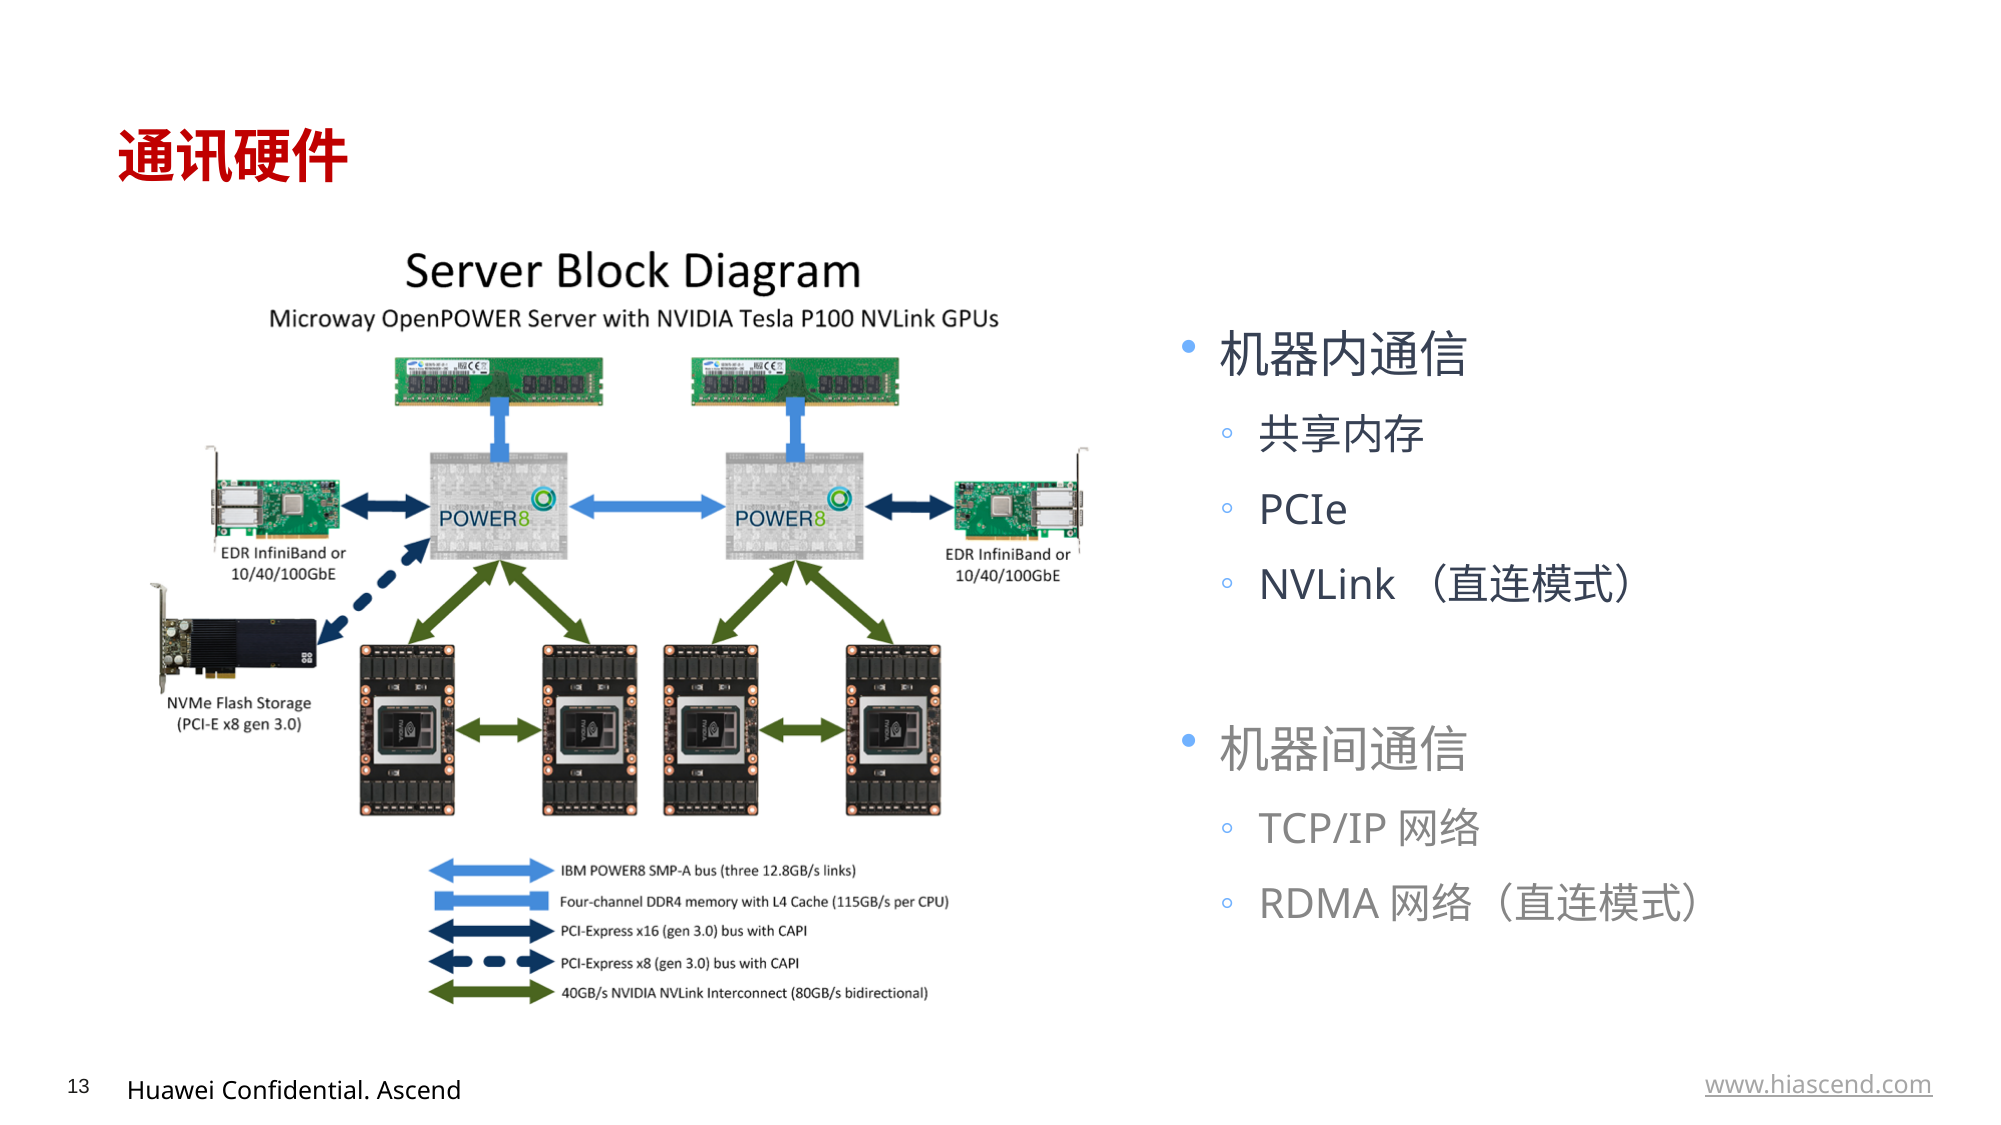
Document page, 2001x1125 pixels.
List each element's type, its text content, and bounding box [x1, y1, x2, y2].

list 机器内通信 共享内存 PCIe NVLink（直连模式） 机器间通信 TCP/IP网络 RDMA网络（直连模式） [1165, 231, 1901, 988]
title 通讯硬件 [102, 111, 1901, 209]
picture [146, 231, 1095, 1005]
